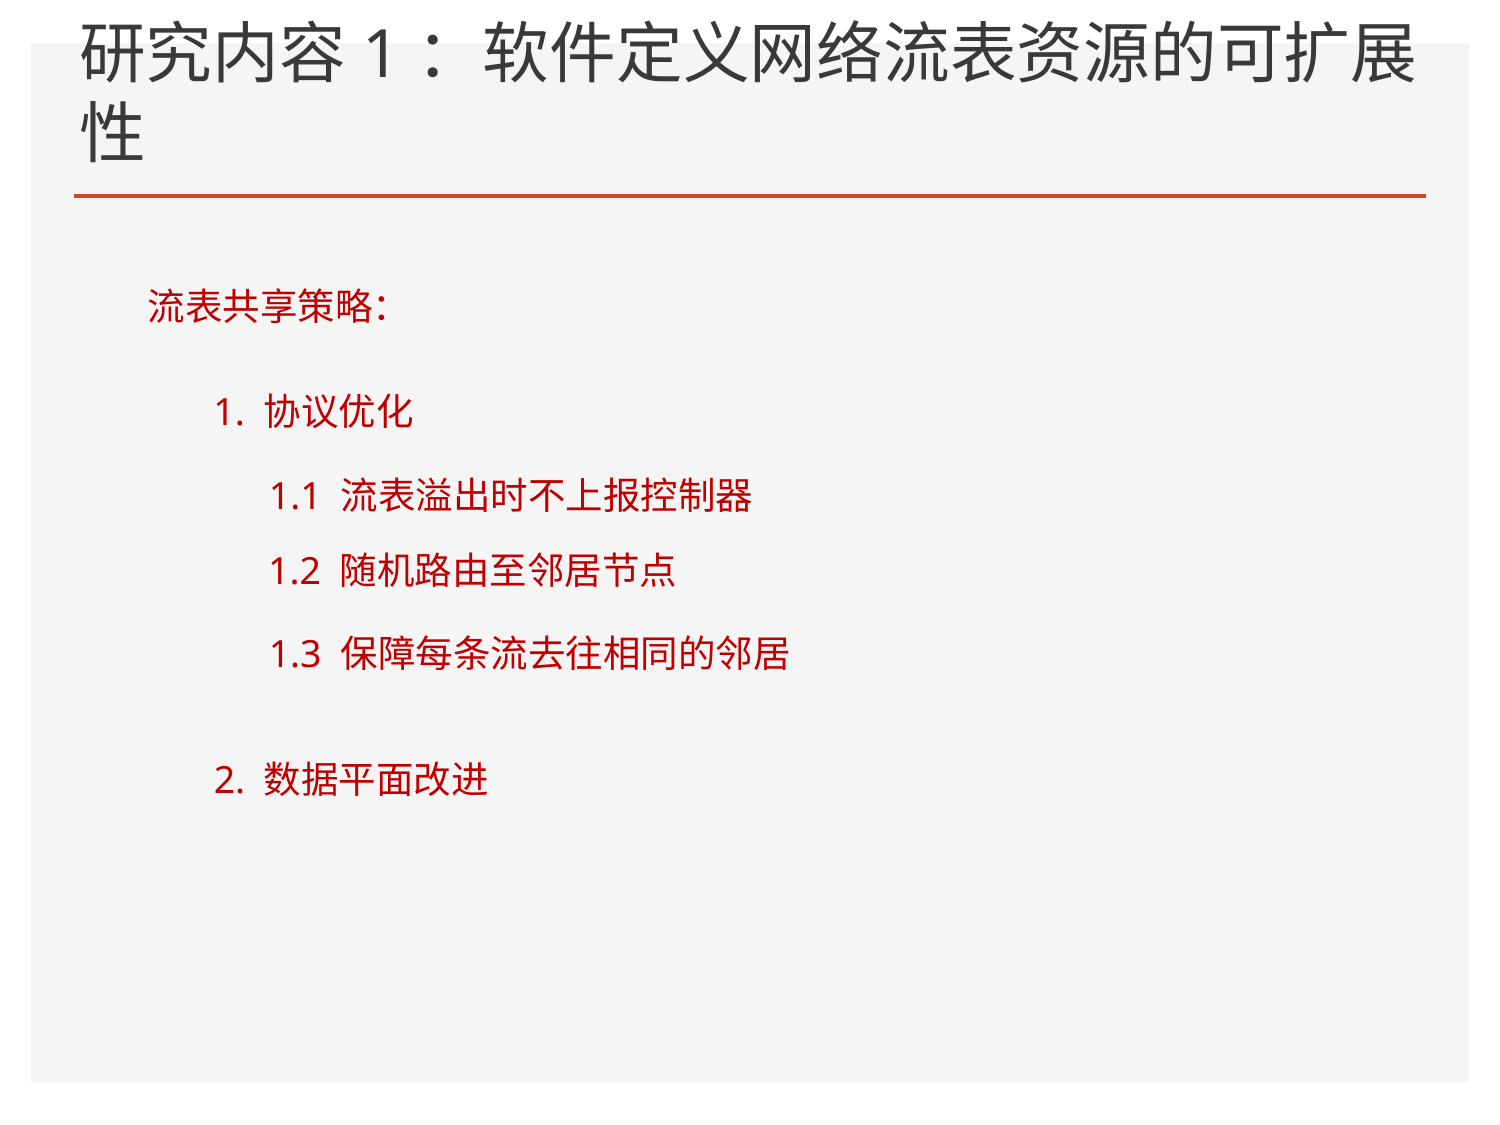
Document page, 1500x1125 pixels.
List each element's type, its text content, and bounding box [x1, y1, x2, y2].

text_box 1.2 随机路由至邻居节点 [253, 539, 693, 600]
text_box 1.1 流表溢出时不上报控制器 [254, 464, 768, 524]
text_box 2. 数据平面改进 [198, 748, 504, 809]
title 研究内容1：软件定义网络流表资源的可扩展性 [64, 73, 1483, 179]
text_box 1.3 保障每条流去往相同的邻居 [254, 622, 806, 682]
text_box 流表共享策略： [132, 275, 425, 336]
text_box 1. 协议优化 [198, 380, 429, 441]
